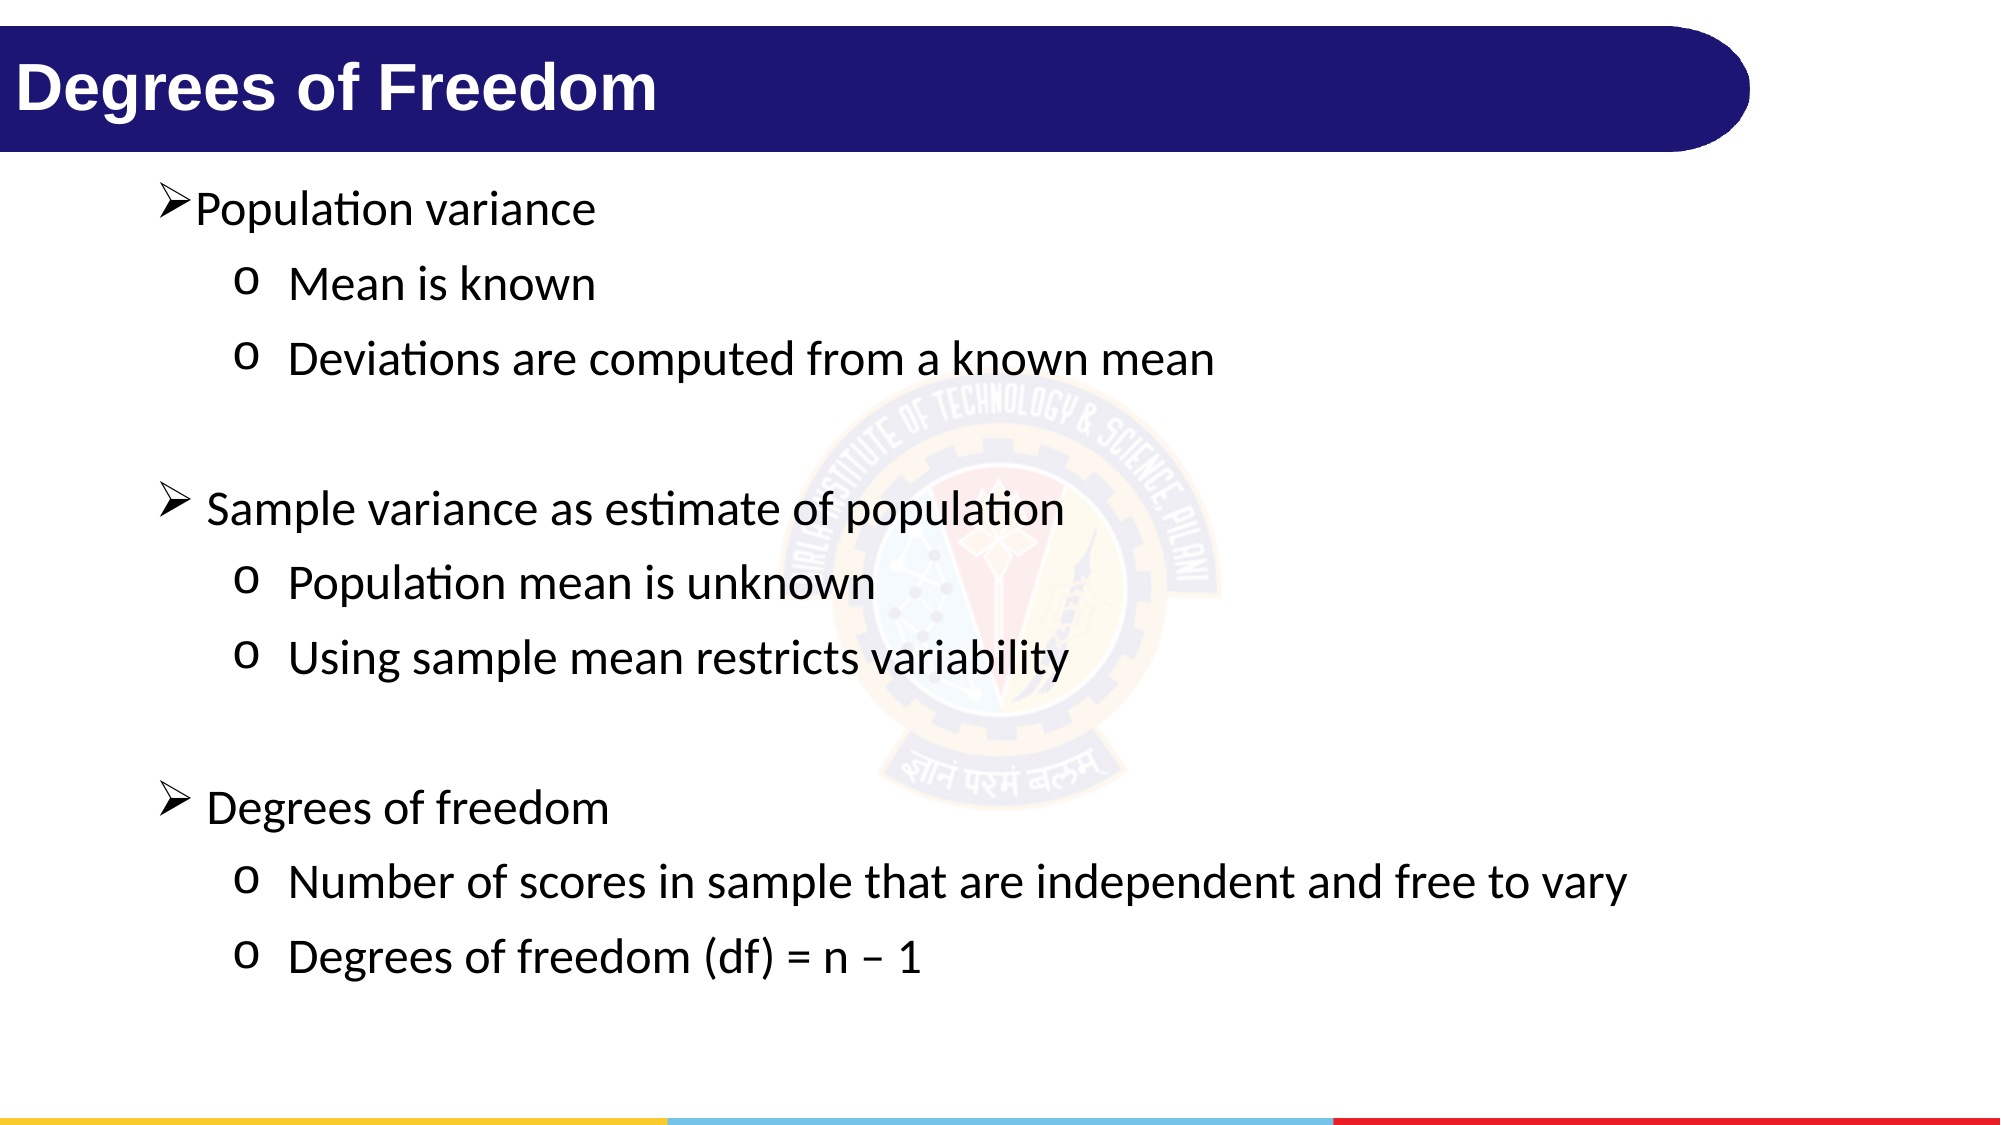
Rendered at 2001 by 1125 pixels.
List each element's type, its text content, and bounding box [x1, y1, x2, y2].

title Degrees of Freedom [0, 26, 1667, 152]
picture [0, 1118, 2000, 1125]
picture [1667, 26, 1750, 152]
list Population variance Mean is known Deviations are computed from a known mean Sample variance as estimate of population Population mean is unknown Using sample mean restricts variability Degrees of freedom Number of scores in sample that are independent and free to vary Degrees of freedom (df) = n – 1 [140, 174, 1808, 1025]
